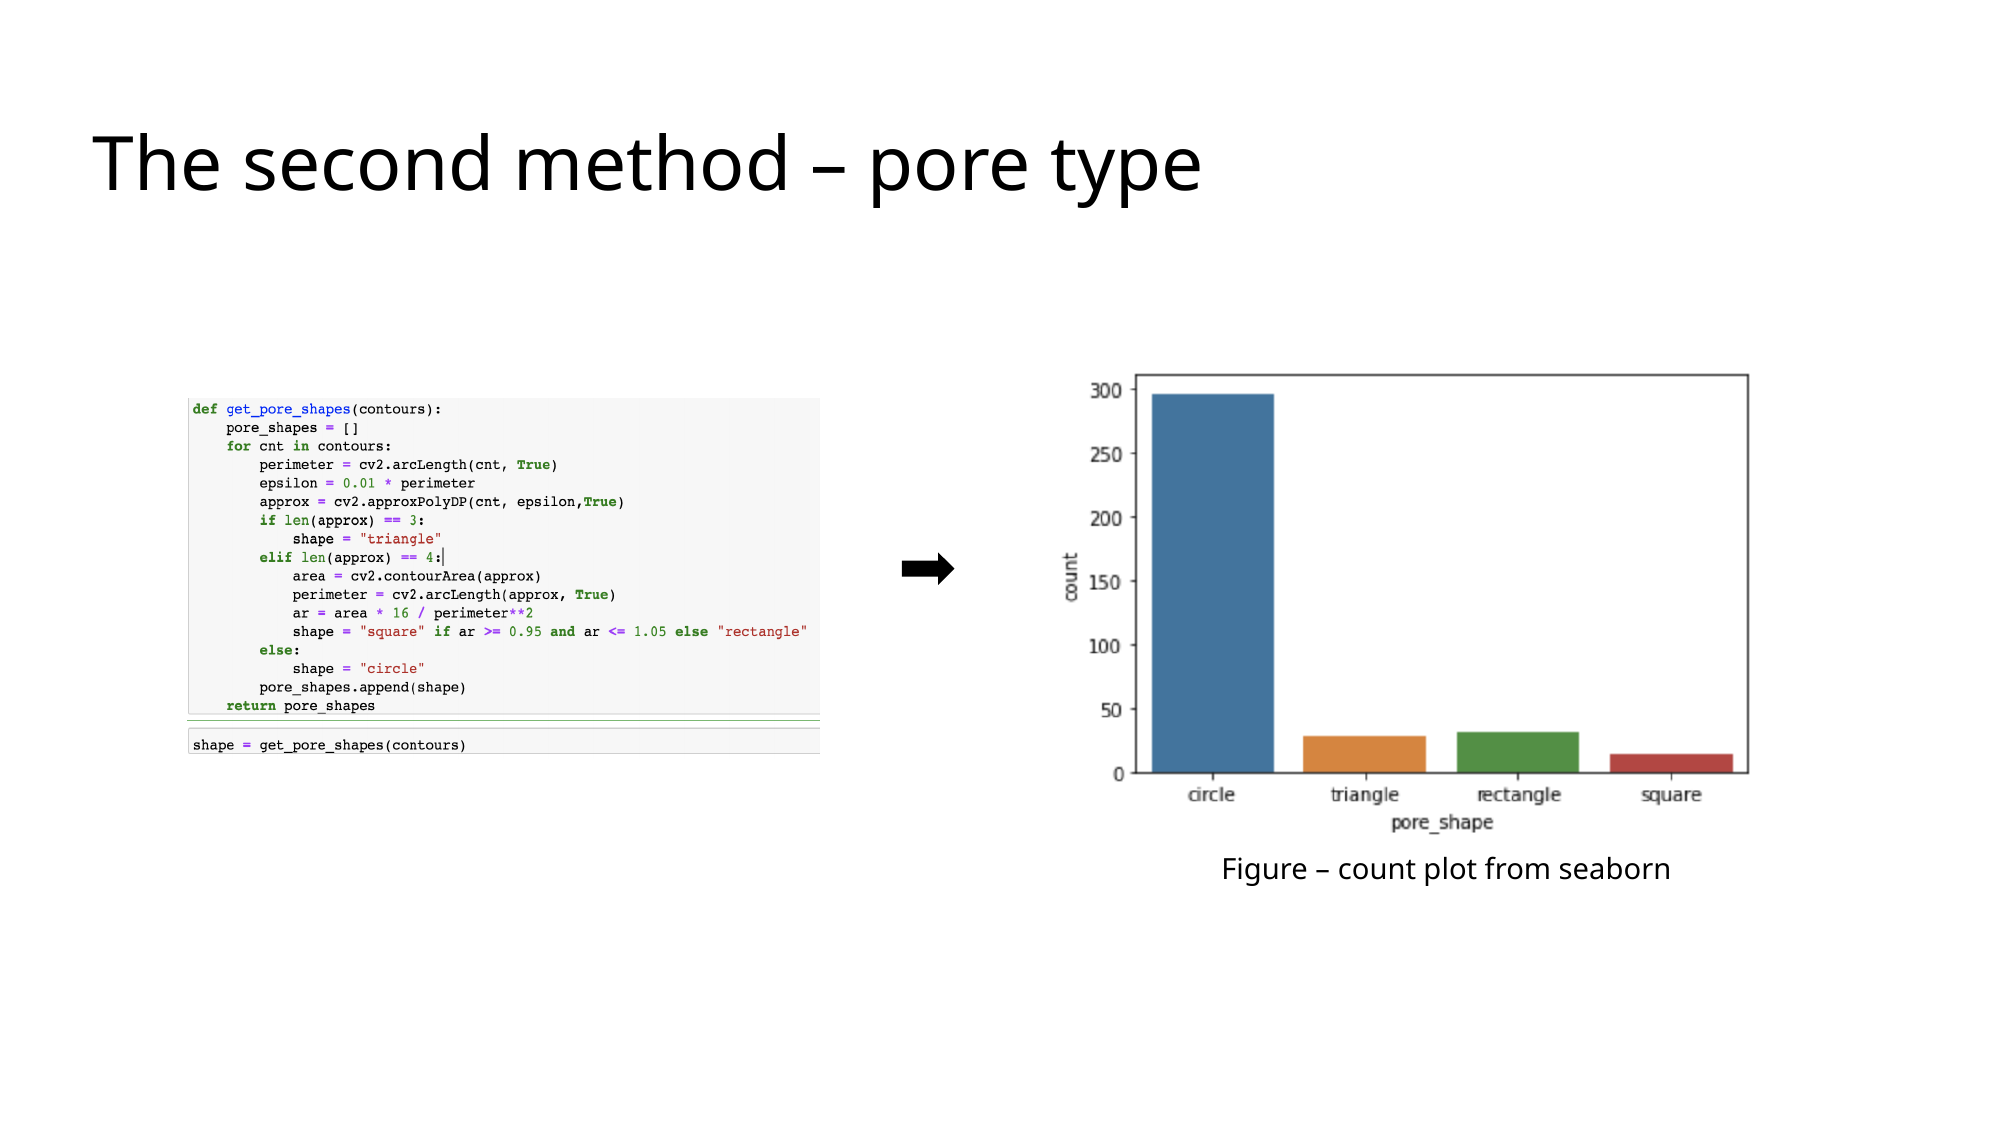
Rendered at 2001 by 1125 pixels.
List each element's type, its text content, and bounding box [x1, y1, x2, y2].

text_box [901, 552, 955, 585]
picture [187, 398, 820, 759]
text_box Figure – count plot from seaborn [1206, 844, 1694, 893]
text_box The second method – pore type [77, 108, 1220, 213]
picture [1049, 357, 1787, 844]
